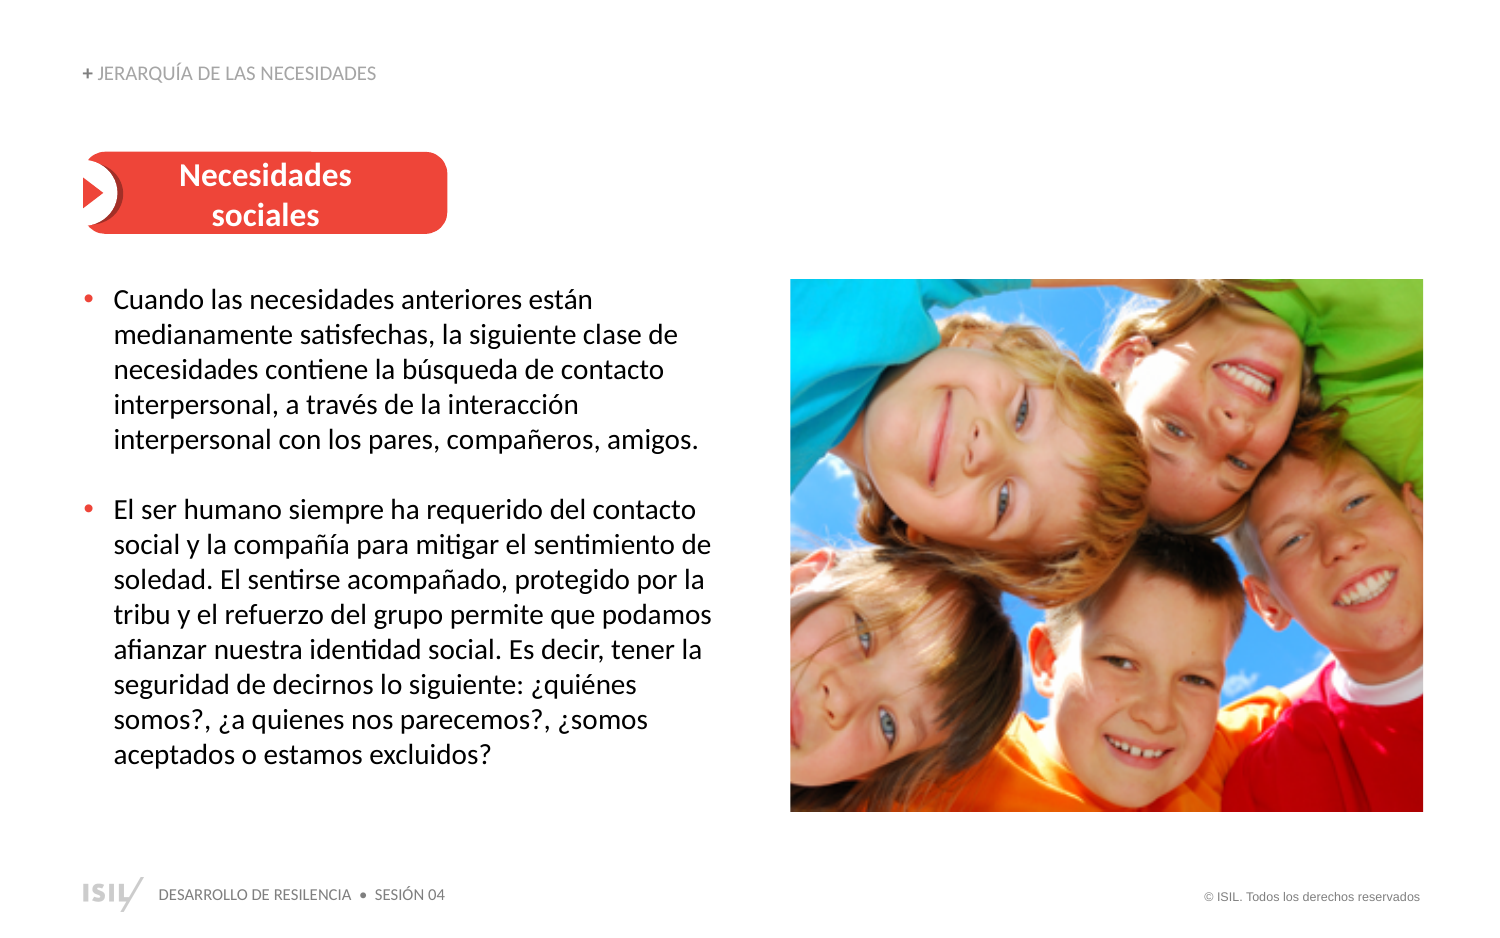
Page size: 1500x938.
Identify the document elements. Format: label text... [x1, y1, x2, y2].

text_box + JERARQUÍA DE LAS NECESIDADES [82, 61, 482, 85]
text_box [47, 151, 448, 235]
text_box Cuando las necesidades anteriores están medianamente satisfechas, la siguiente clase de necesidades contiene la búsqueda de contacto interpersonal, a través de la interacción interpersonal con los pares, compañeros, amigos. El ser humano siempre ha requerido del contacto social y la compañía para mitigar el sentimiento de soledad. El sentirse acompañado, protegido por la tribu y el refuerzo del grupo permite que podamos afianzar nuestra identidad social. Es decir, tener la seguridad de decirnos lo siguiente: ¿quiénes somos?, ¿a quienes nos parecemos?, ¿somos aceptados o estamos excluidos? [83, 280, 721, 771]
picture [790, 279, 1424, 813]
